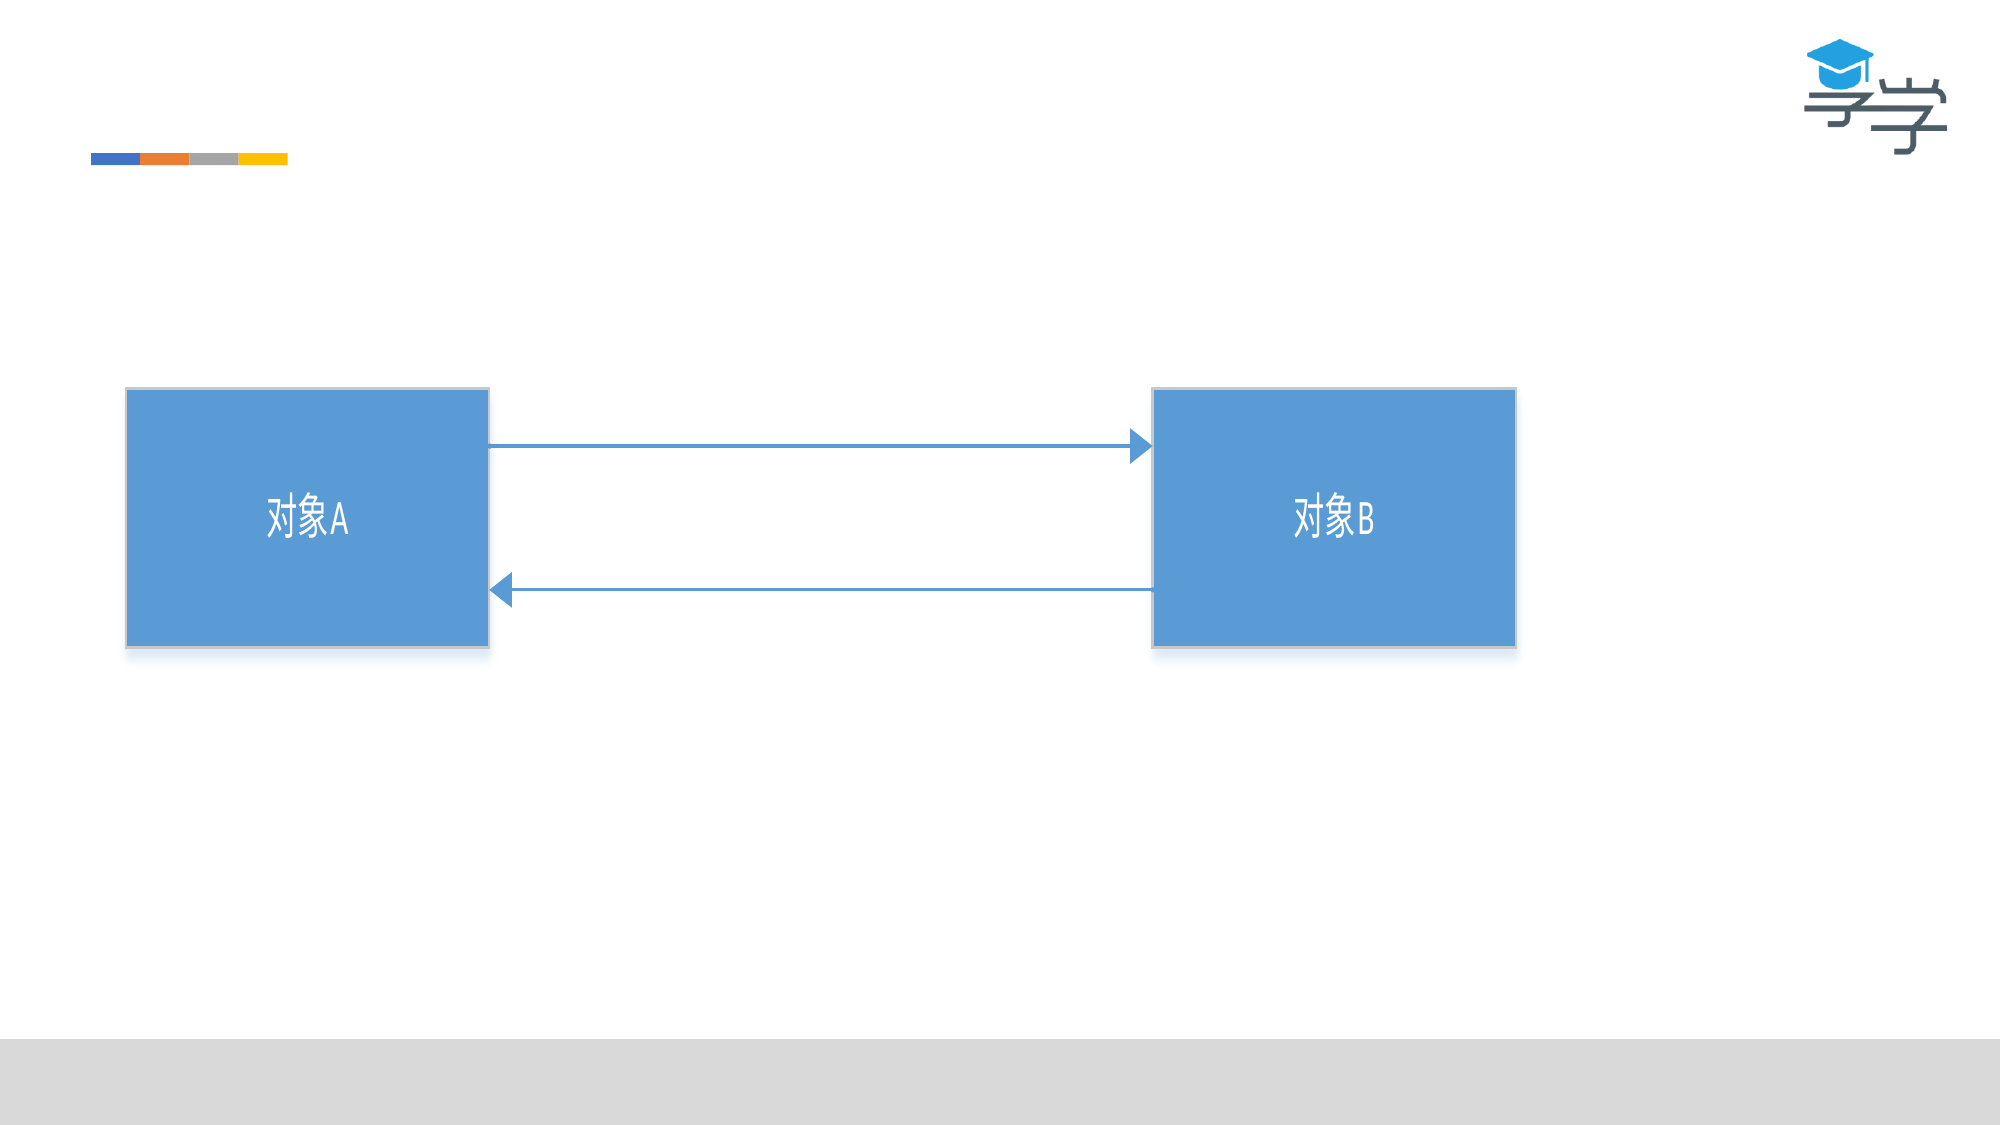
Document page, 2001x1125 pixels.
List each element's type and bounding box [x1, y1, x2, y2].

text_box [90, 152, 288, 166]
text_box [112, 375, 1529, 677]
picture [1799, 20, 1952, 173]
